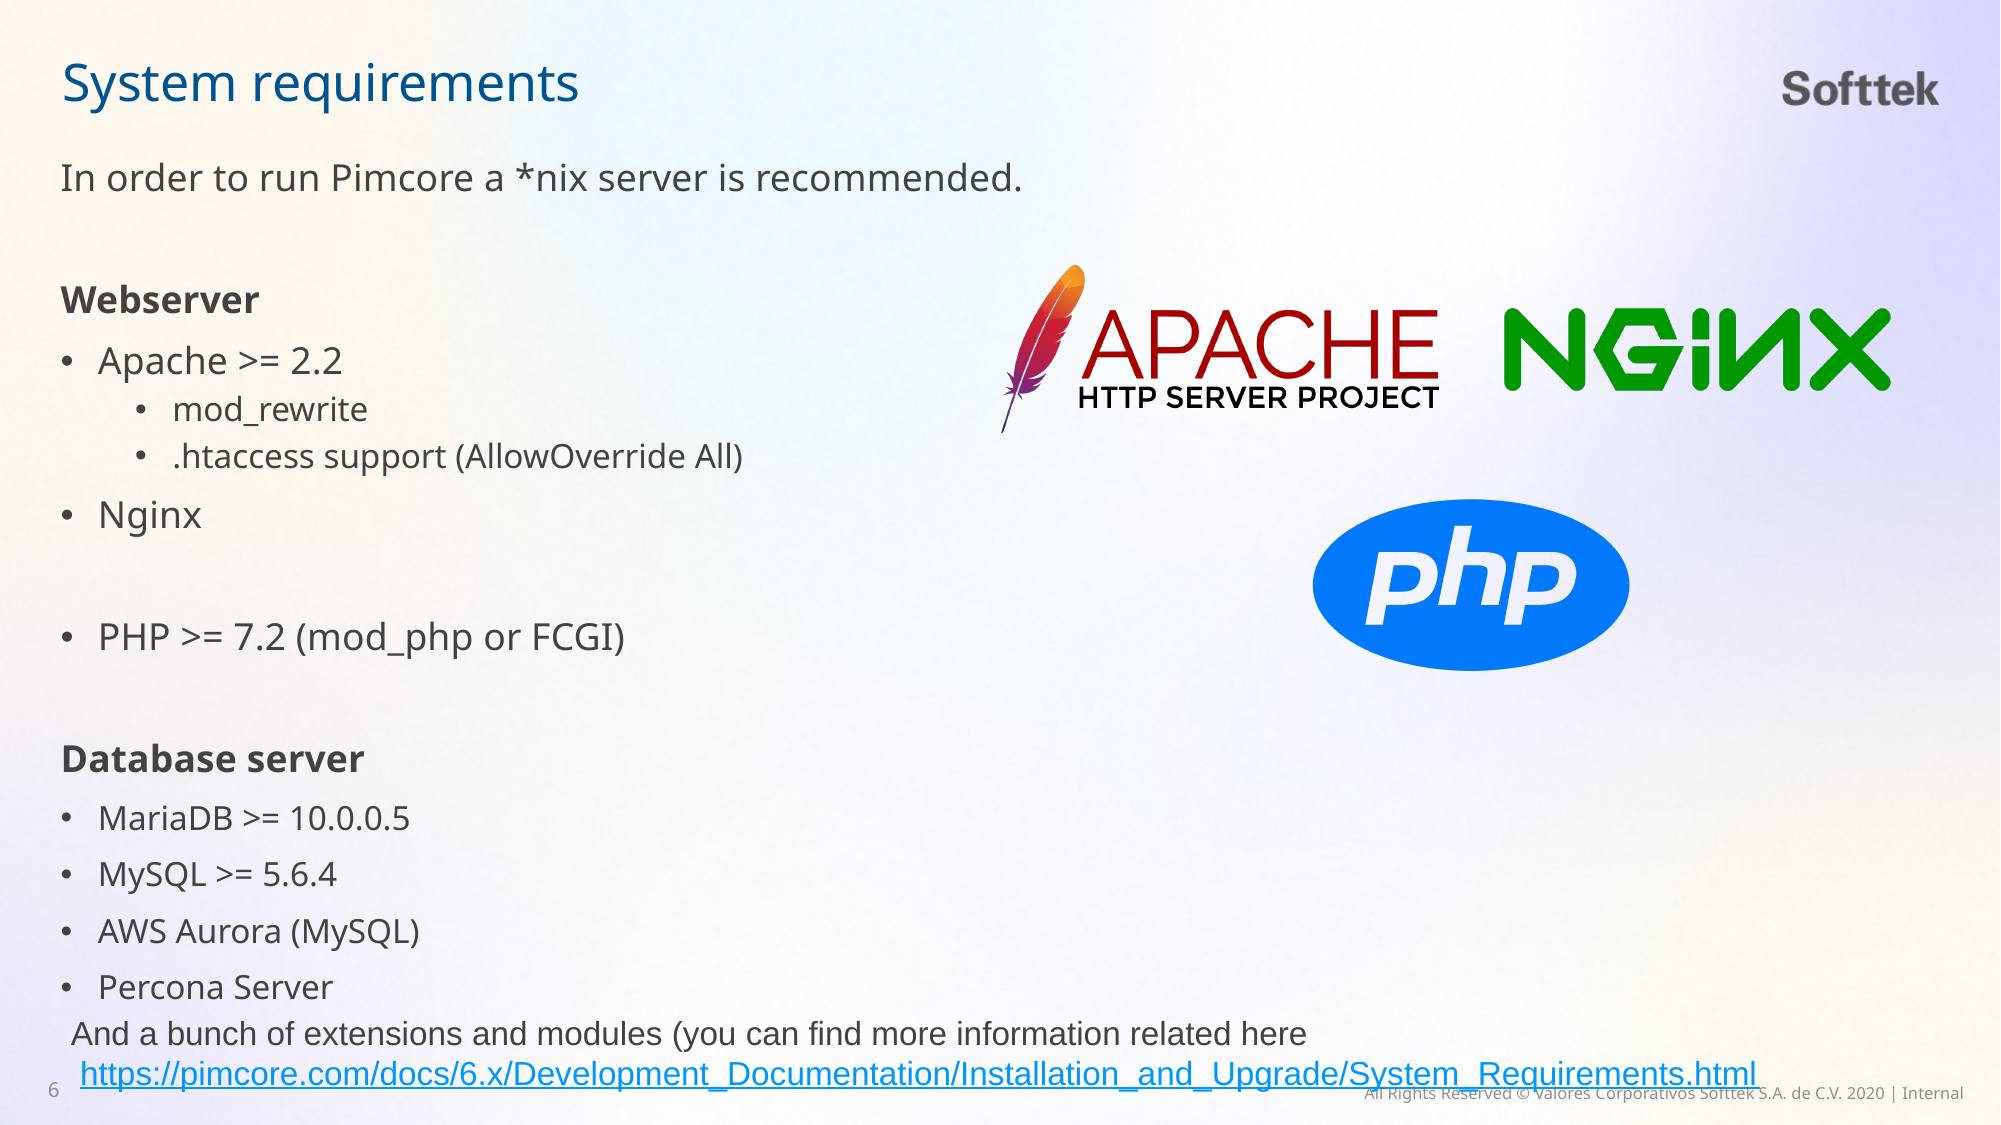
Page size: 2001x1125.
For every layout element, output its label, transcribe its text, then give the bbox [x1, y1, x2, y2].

text_box And a bunch of extensions and modules (you can find more information related here https://pimcore.com/docs/6.x/Development_Documentation/Installation_and_Upgrade/System_Requirements.html [56, 1004, 1775, 1100]
list In order to run Pimcore a *nix server is recommended. Webserver Apache >= 2.2 mod_rewrite .htaccess support (AllowOverride All) Nginx PHP >= 7.2 (mod_php or FCGI) Database server MariaDB >= 10.0.0.5 MySQL >= 5.6.4 AWS Aurora (MySQL) Percona Server [45, 152, 1957, 1061]
title System requirements [47, 47, 1750, 122]
picture [0, 0, 2001, 1125]
